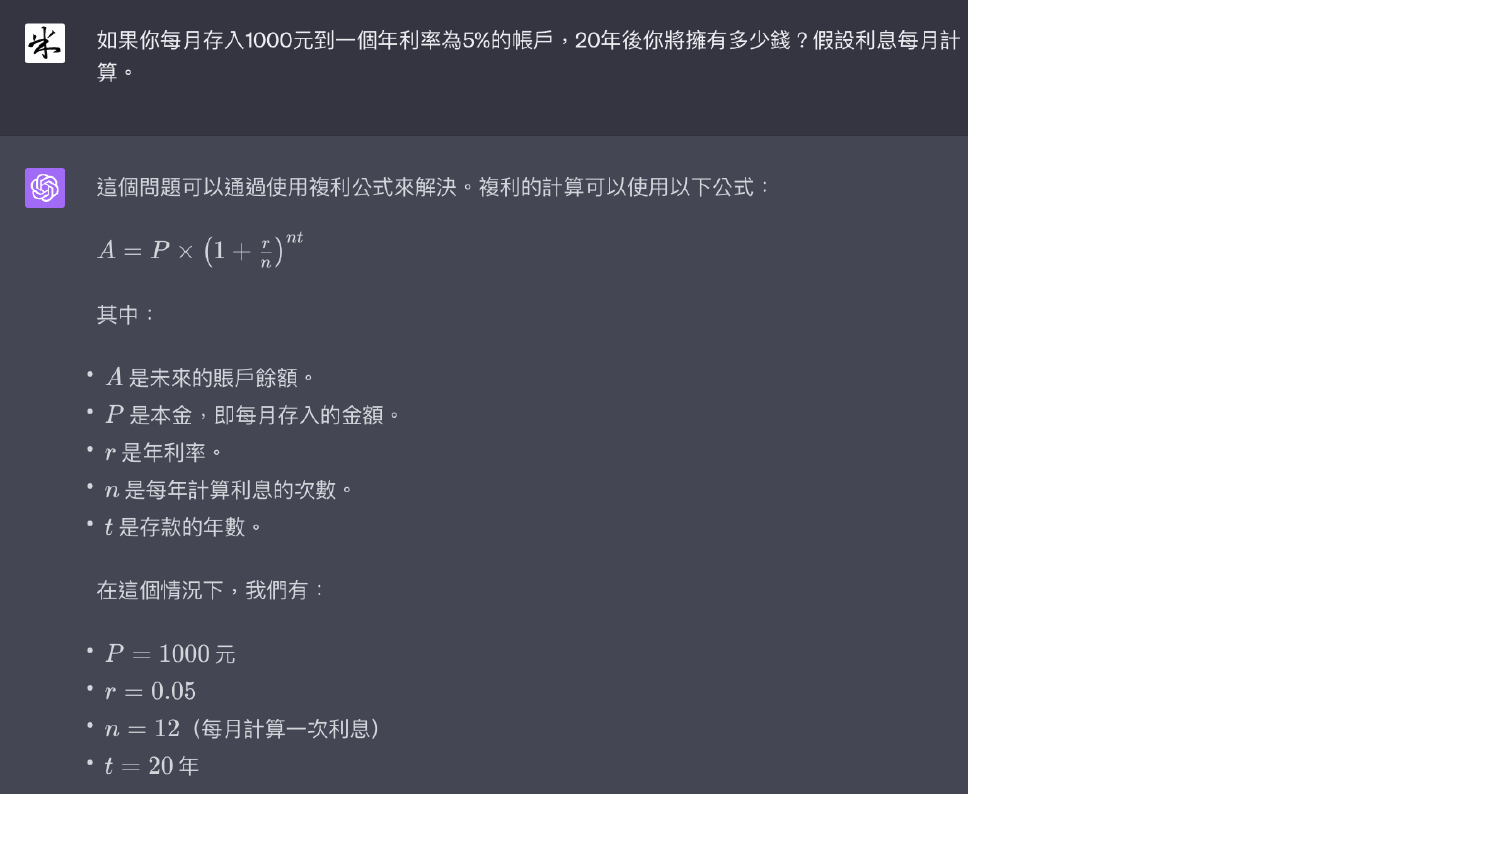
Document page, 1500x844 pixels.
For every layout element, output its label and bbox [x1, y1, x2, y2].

picture [0, 0, 968, 794]
